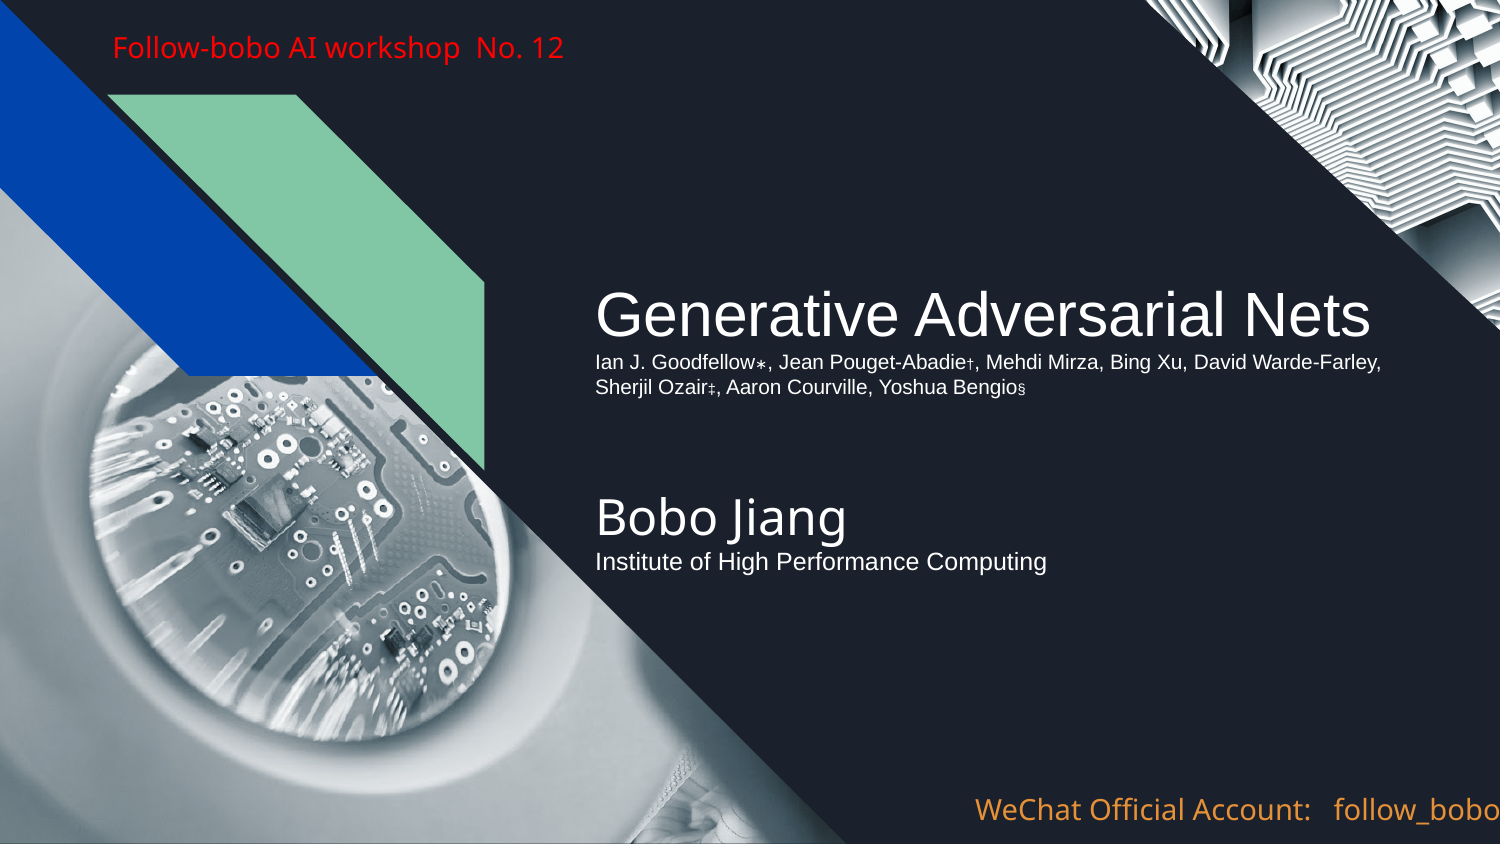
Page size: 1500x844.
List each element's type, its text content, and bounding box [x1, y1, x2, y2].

text_box WeChat Official Account: follow_bobo [960, 776, 1500, 844]
text_box Follow-bobo AI workshop No. 12 [97, 14, 789, 95]
picture [0, 189, 847, 844]
picture [1144, 0, 1500, 331]
title Generative Adversarial Nets Ian J. Goodfellow∗, Jean Pouget-Abadie†, Mehdi Mirza, Bing Xu, David Warde-Farley, Sherjil Ozair‡, Aaron Courville, Yoshua Bengio§ Bobo Jiang Institute of High Performance Computing [580, 258, 1404, 518]
